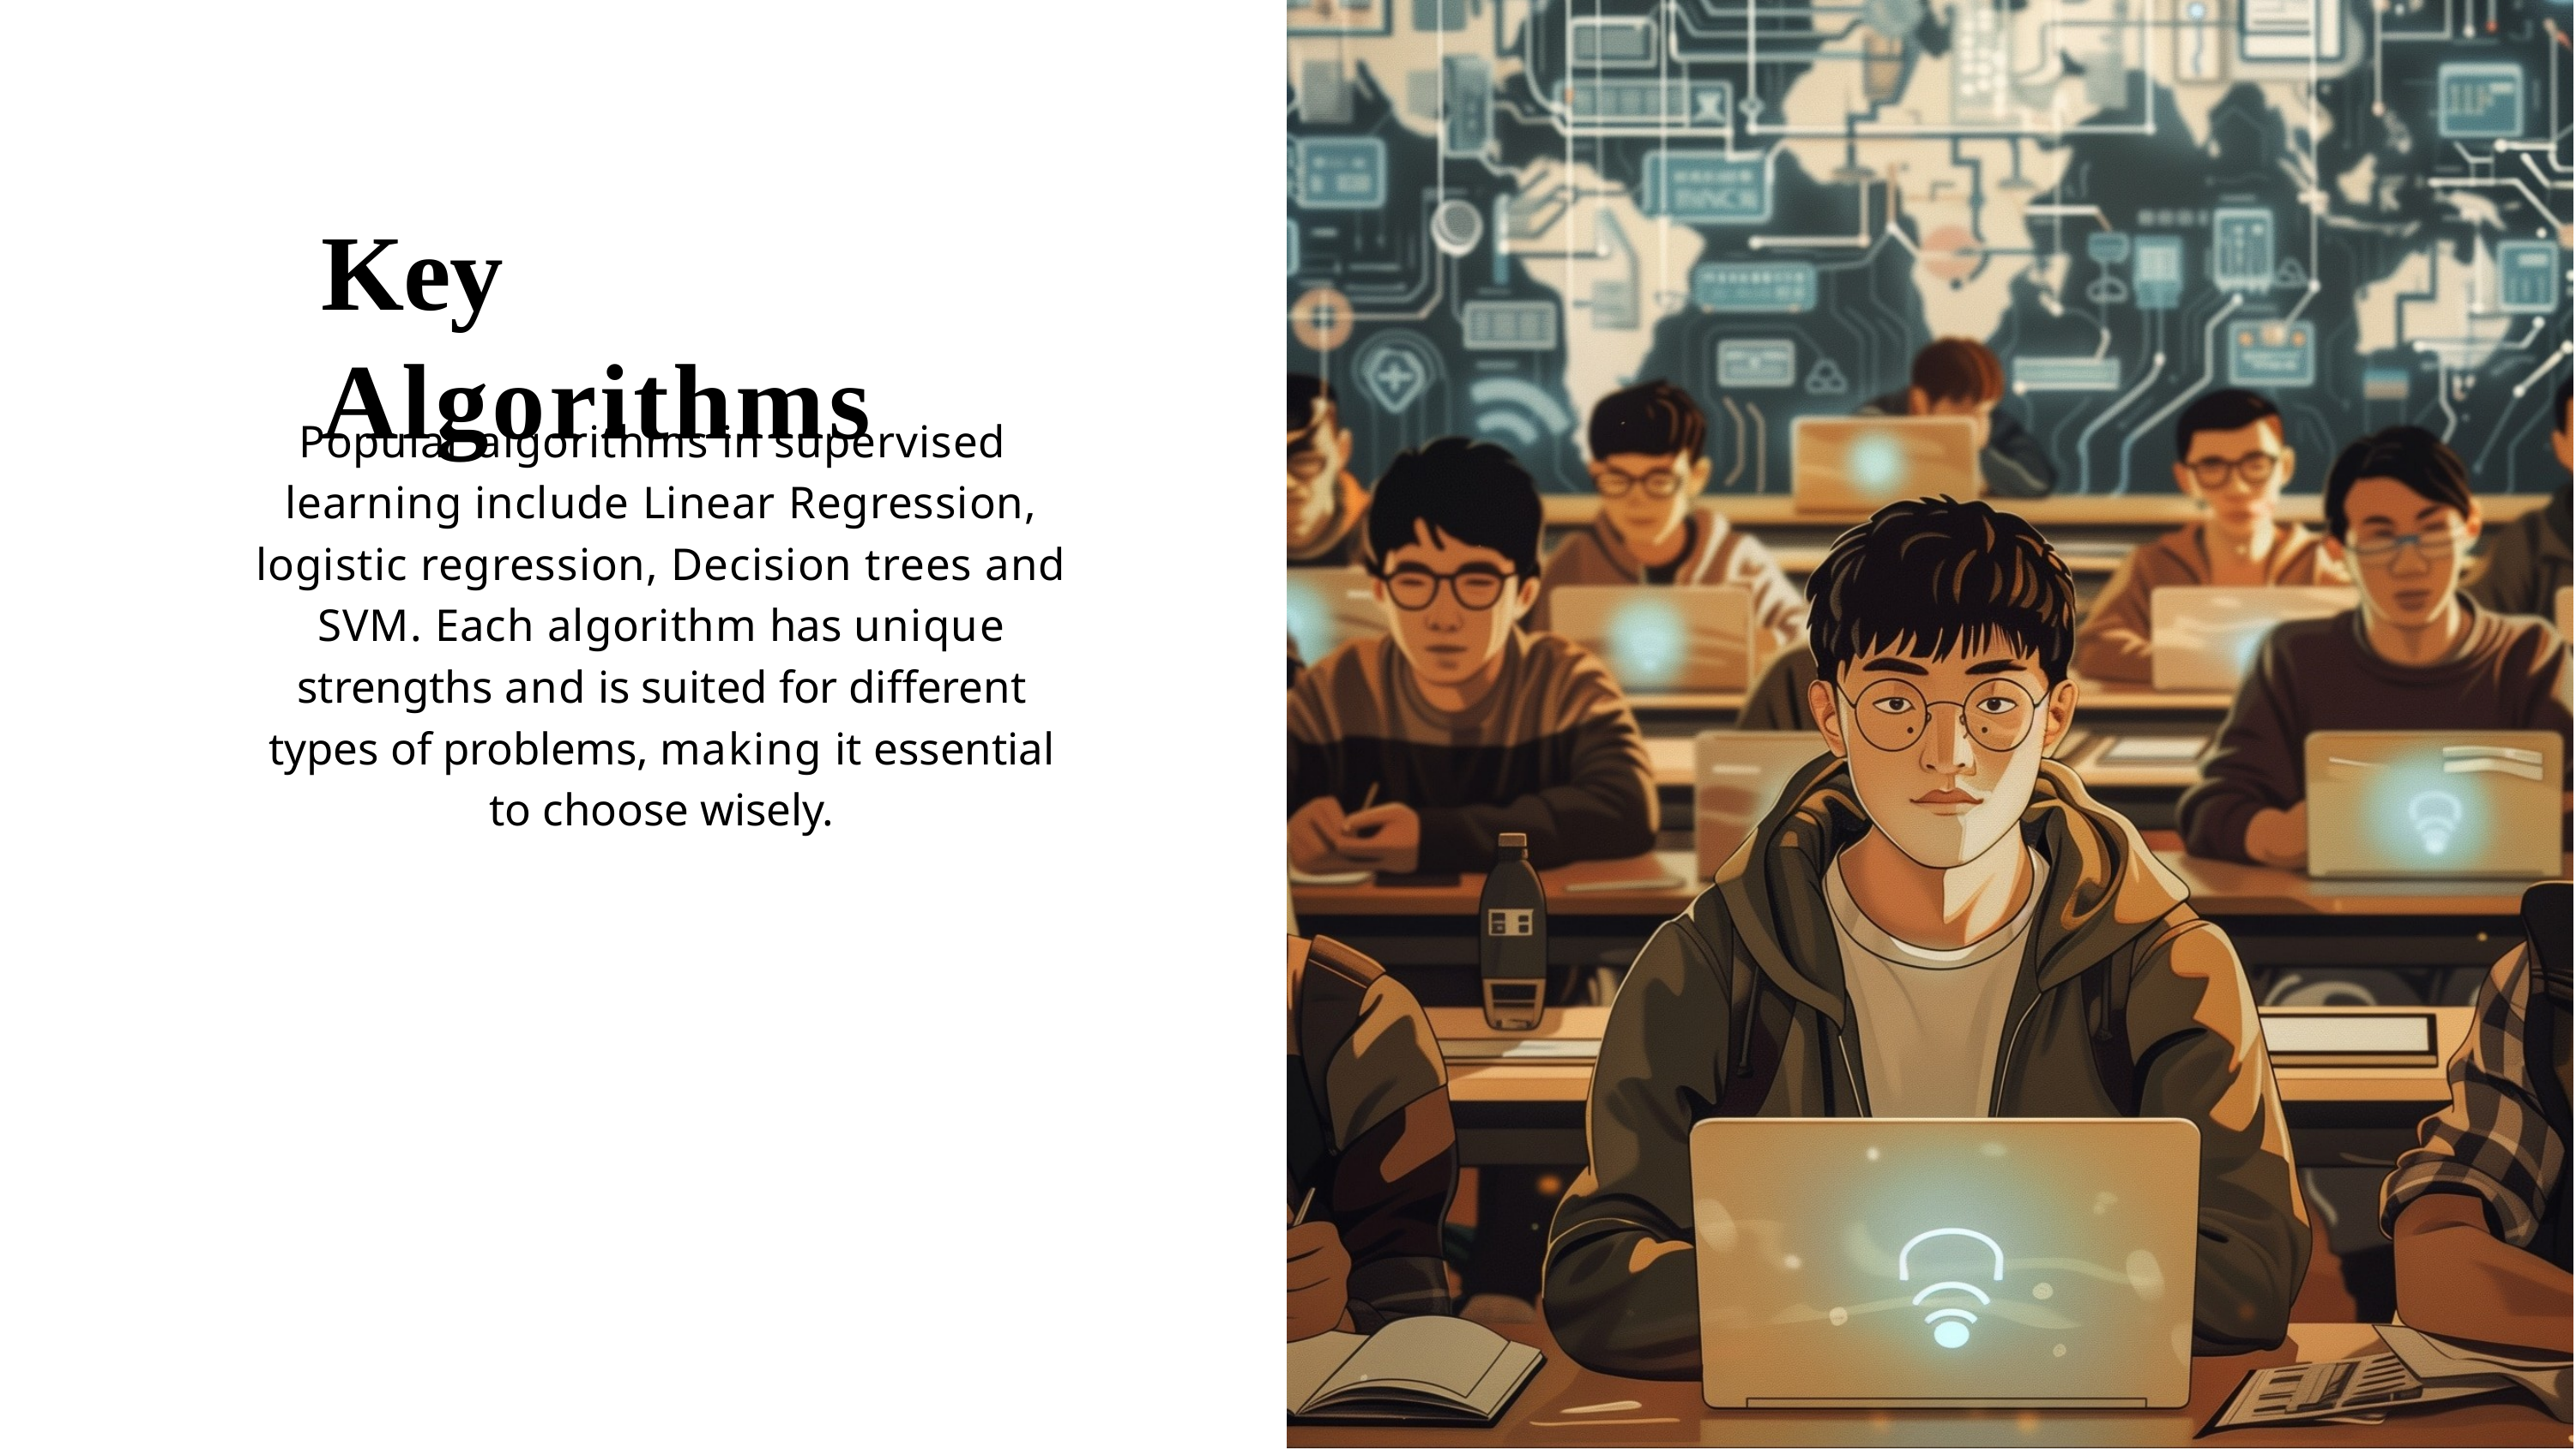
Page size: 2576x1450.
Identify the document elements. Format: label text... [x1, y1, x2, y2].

title Key Algorithms [319, 201, 1081, 461]
text_box Popular algorithms in supervised learning include Linear Regression, logistic regression, Decision trees and SVM. Each algorithm has unique strengths and is suited for different types of problems, making it essential to choose wisely. [227, 402, 1078, 835]
picture [1286, 0, 2574, 1448]
